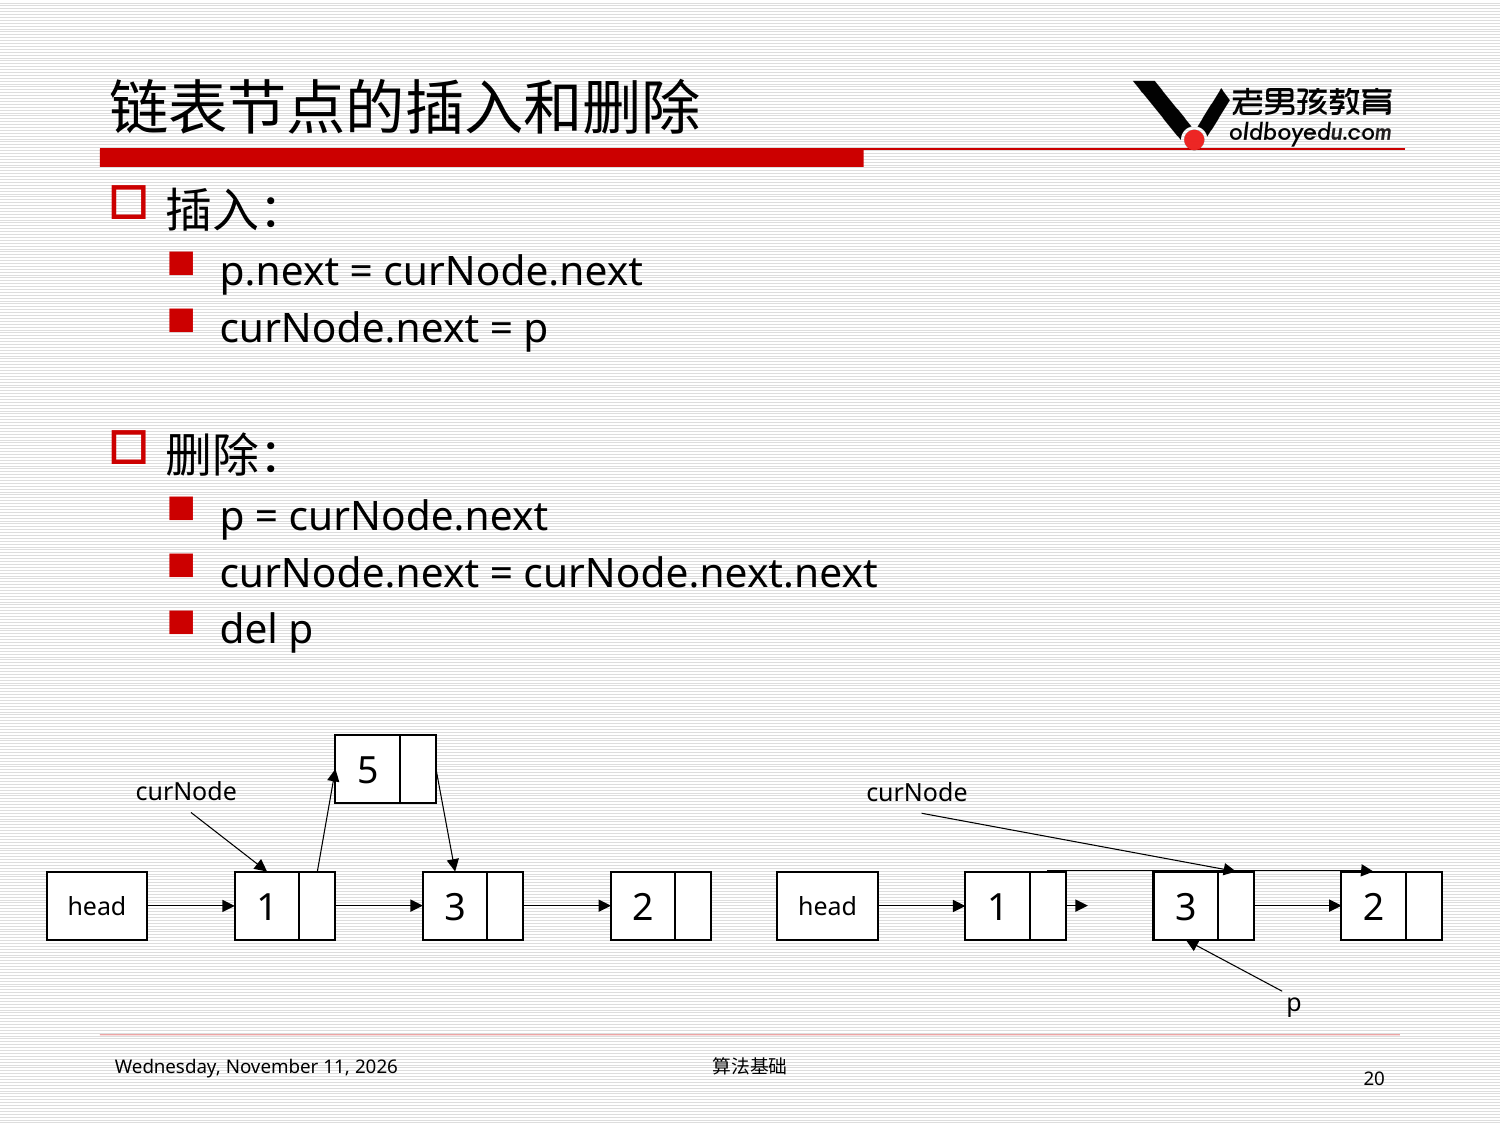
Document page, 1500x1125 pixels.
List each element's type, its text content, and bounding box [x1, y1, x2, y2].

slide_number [99, 1046, 425, 1103]
text_box curNode [851, 769, 992, 814]
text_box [422, 871, 524, 940]
footer 算法基础 [512, 1046, 988, 1103]
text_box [234, 871, 336, 940]
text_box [335, 734, 436, 804]
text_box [965, 871, 1066, 940]
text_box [317, 768, 336, 872]
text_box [1153, 871, 1210, 940]
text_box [191, 813, 268, 872]
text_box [1185, 939, 1283, 992]
text_box head [46, 871, 148, 941]
text_box p [1271, 979, 1331, 1025]
slide_number 20 [1074, 1058, 1400, 1103]
text_box curNode [120, 767, 262, 813]
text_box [435, 768, 456, 872]
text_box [921, 813, 998, 872]
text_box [610, 871, 712, 940]
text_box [1341, 871, 1442, 940]
list 插入： p.next = curNode.next curNode.next = p 删除： p = curNode.next curNode.next = curNode.next.next del p [92, 172, 1406, 692]
text_box head [776, 871, 879, 941]
title 链表节点的插入和删除 [94, 50, 1407, 149]
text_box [1213, 871, 1255, 939]
